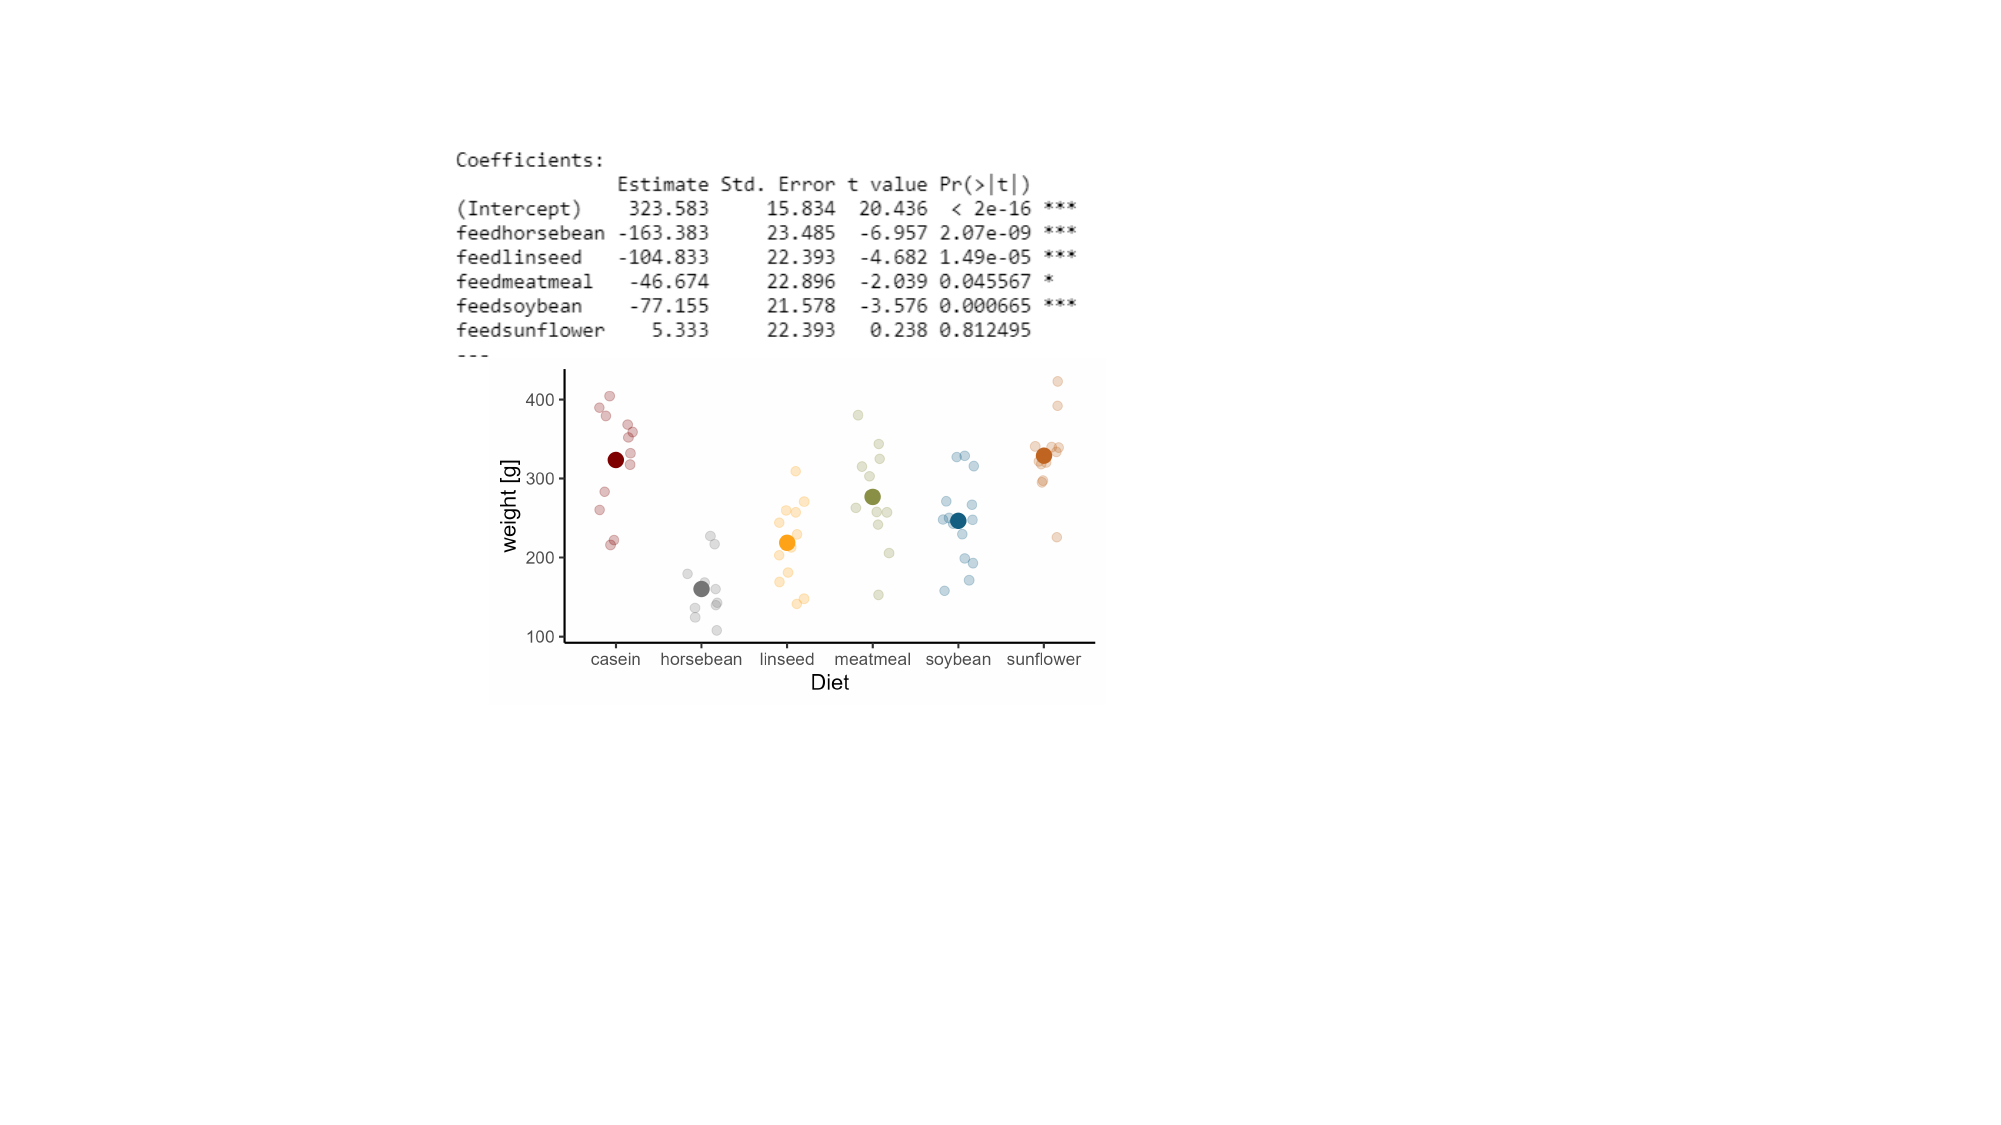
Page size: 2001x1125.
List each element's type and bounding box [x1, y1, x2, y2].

text_box [456, 139, 1186, 705]
